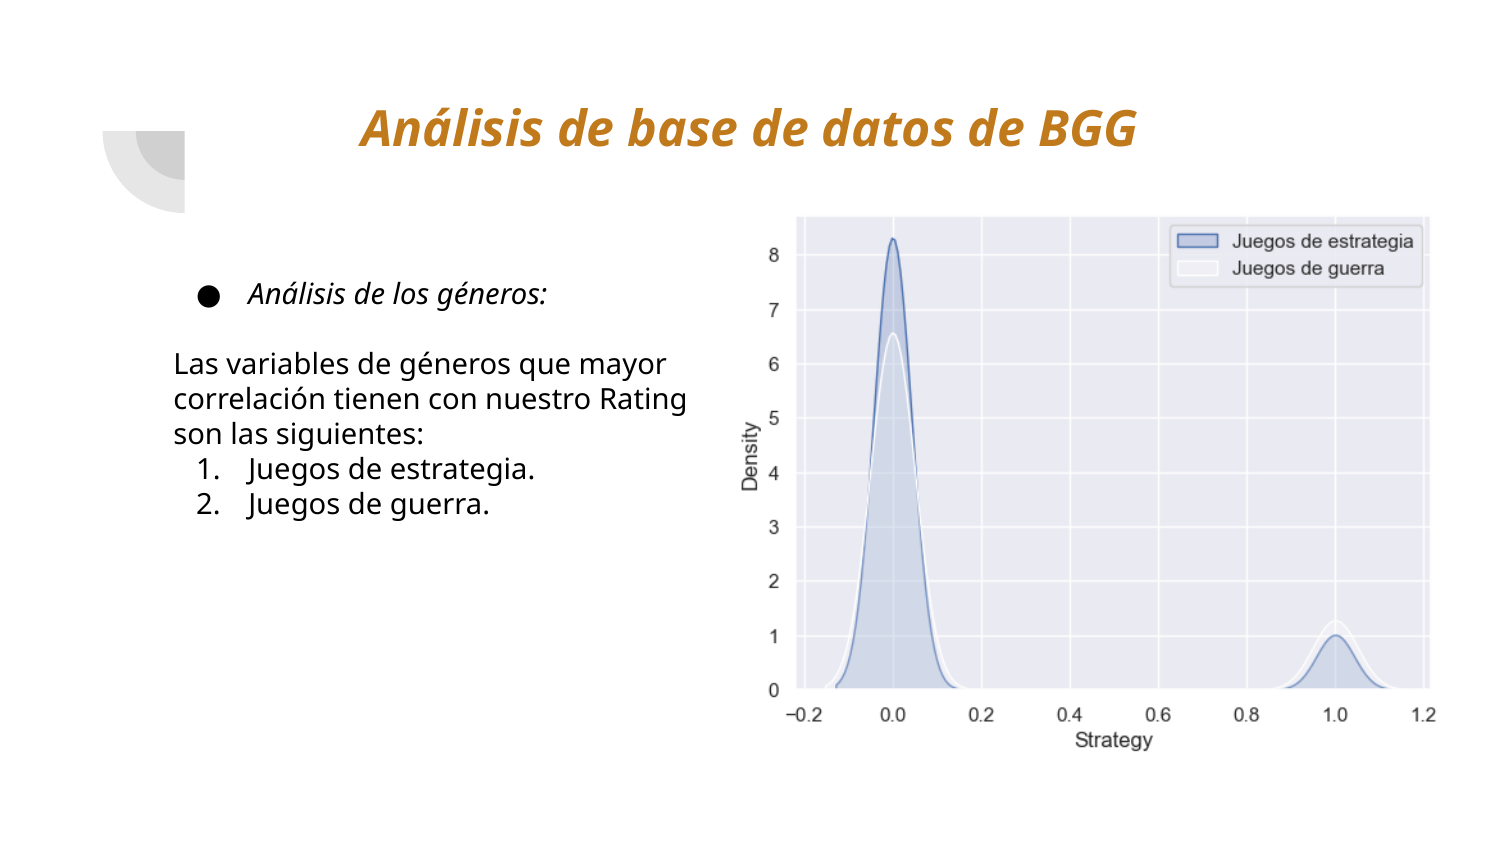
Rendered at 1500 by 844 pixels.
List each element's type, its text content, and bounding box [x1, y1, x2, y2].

text_box Análisis de los géneros: Las variables de géneros que mayor correlación tienen con nuestro Rating son las siguientes: Juegos de estrategia. Juegos de guerra. [158, 260, 724, 606]
title Análisis de base de datos de BGG [323, 18, 1177, 235]
picture [729, 203, 1450, 764]
